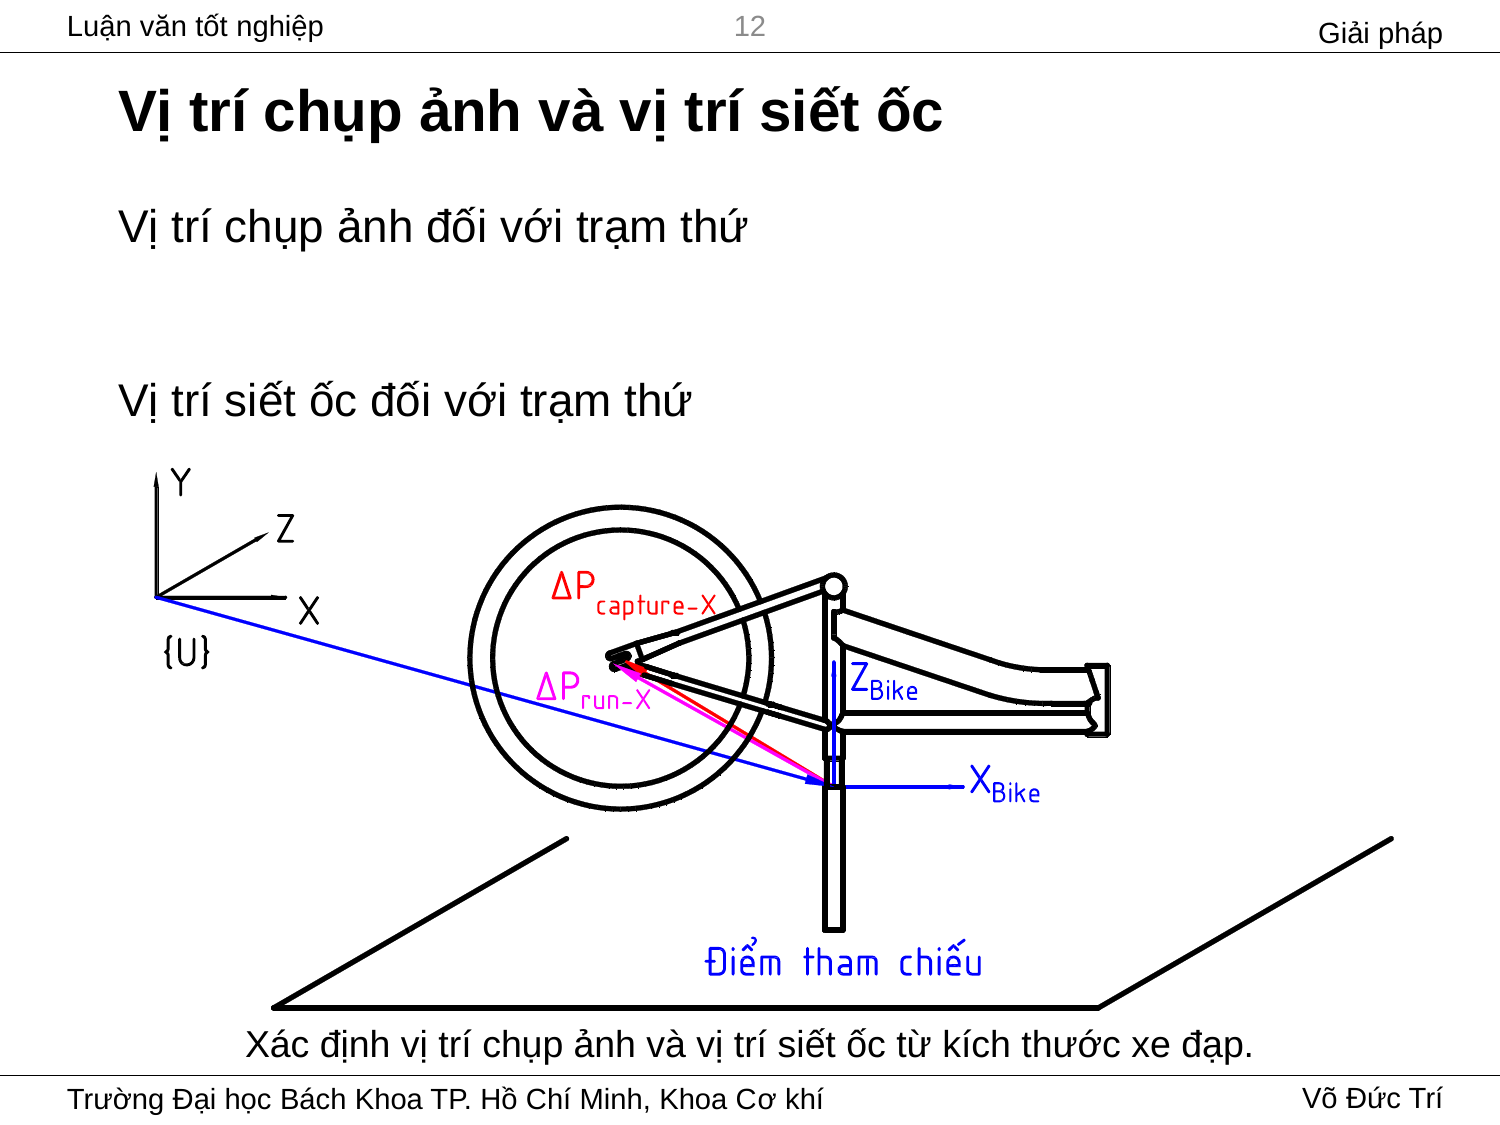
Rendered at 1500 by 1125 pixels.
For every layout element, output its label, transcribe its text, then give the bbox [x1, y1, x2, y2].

list Giải pháp [837, 0, 1459, 50]
title Vị trí chụp ảnh và vị trí siết ốc [103, 75, 1397, 150]
slide_number 12 [686, 0, 814, 49]
text_box Xác định vị trí chụp ảnh và vị trí siết ốc từ kích thước xe đạp. [0, 1012, 1500, 1073]
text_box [147, 450, 1397, 1011]
